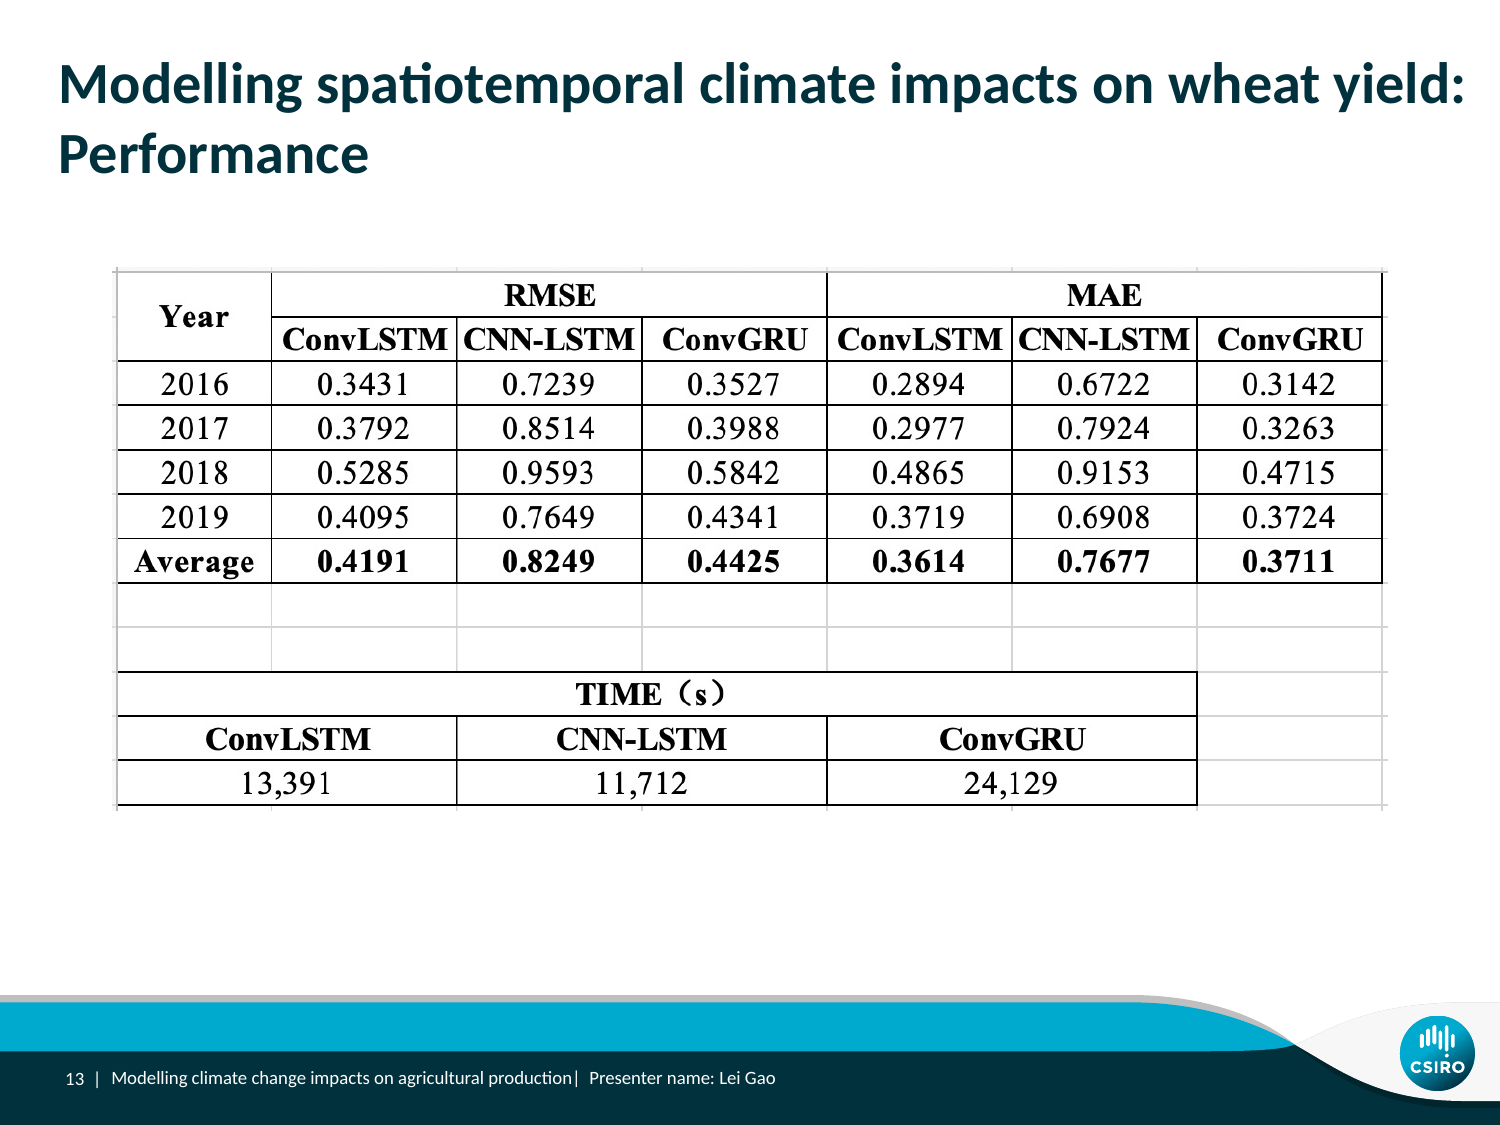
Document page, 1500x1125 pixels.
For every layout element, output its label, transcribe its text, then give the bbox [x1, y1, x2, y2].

picture [112, 266, 1388, 811]
title Modelling spatiotemporal climate impacts on wheat yield: Performance [58, 45, 1483, 185]
footer Modelling climate change impacts on agricultural production| Presenter name: Lei Gao [111, 1067, 1110, 1088]
slide_number 13 | [54, 1067, 102, 1088]
